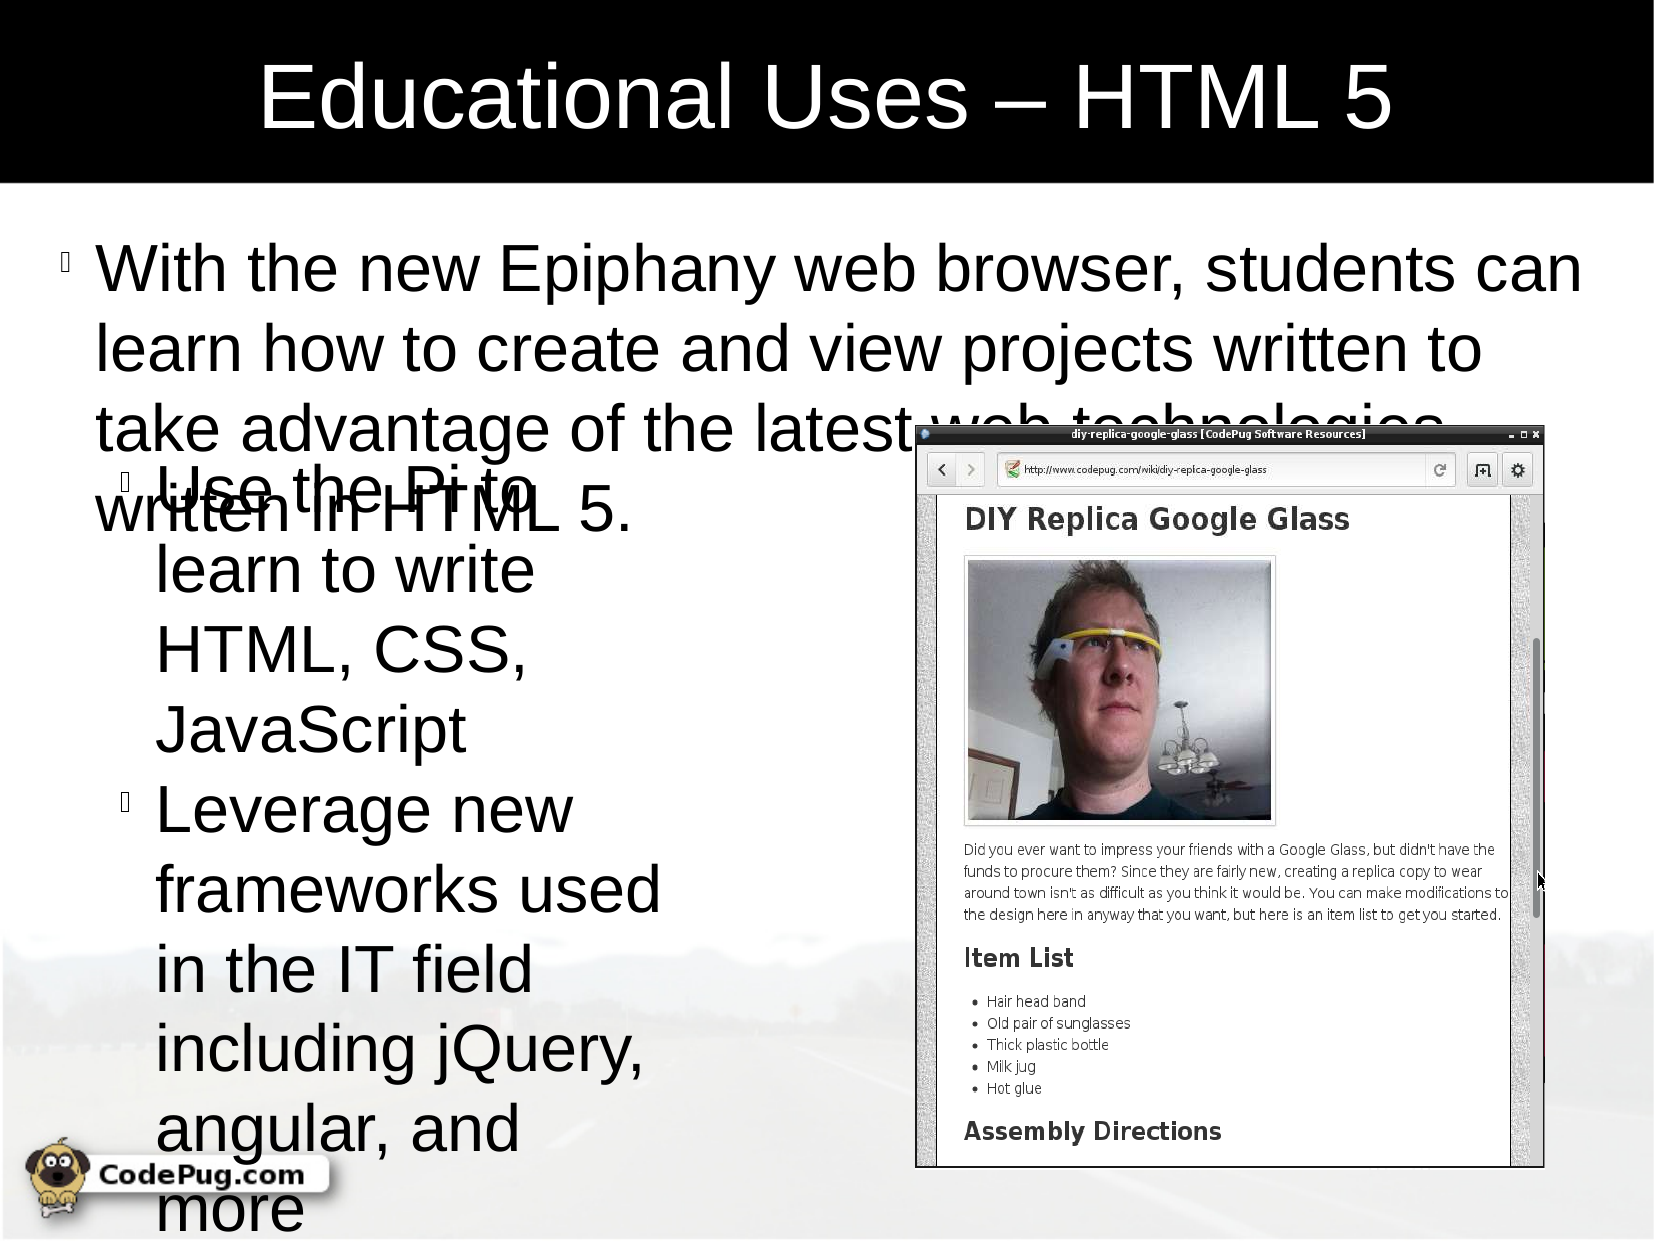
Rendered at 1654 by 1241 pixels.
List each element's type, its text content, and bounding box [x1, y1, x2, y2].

text_box Educational Uses – HTML 5 [82, 19, 1571, 165]
text_box Use the Pi to learn to write HTML, CSS, JavaScript Leverage new frameworks used in the IT field including jQuery, angular, and more Support for HTML video tags [119, 463, 690, 1095]
text_box With the new Epiphany web browser, students can learn how to create and view projects written to take advantage of the latest web technologies written in HTML 5. [60, 225, 1605, 463]
picture [0, 0, 1654, 1241]
